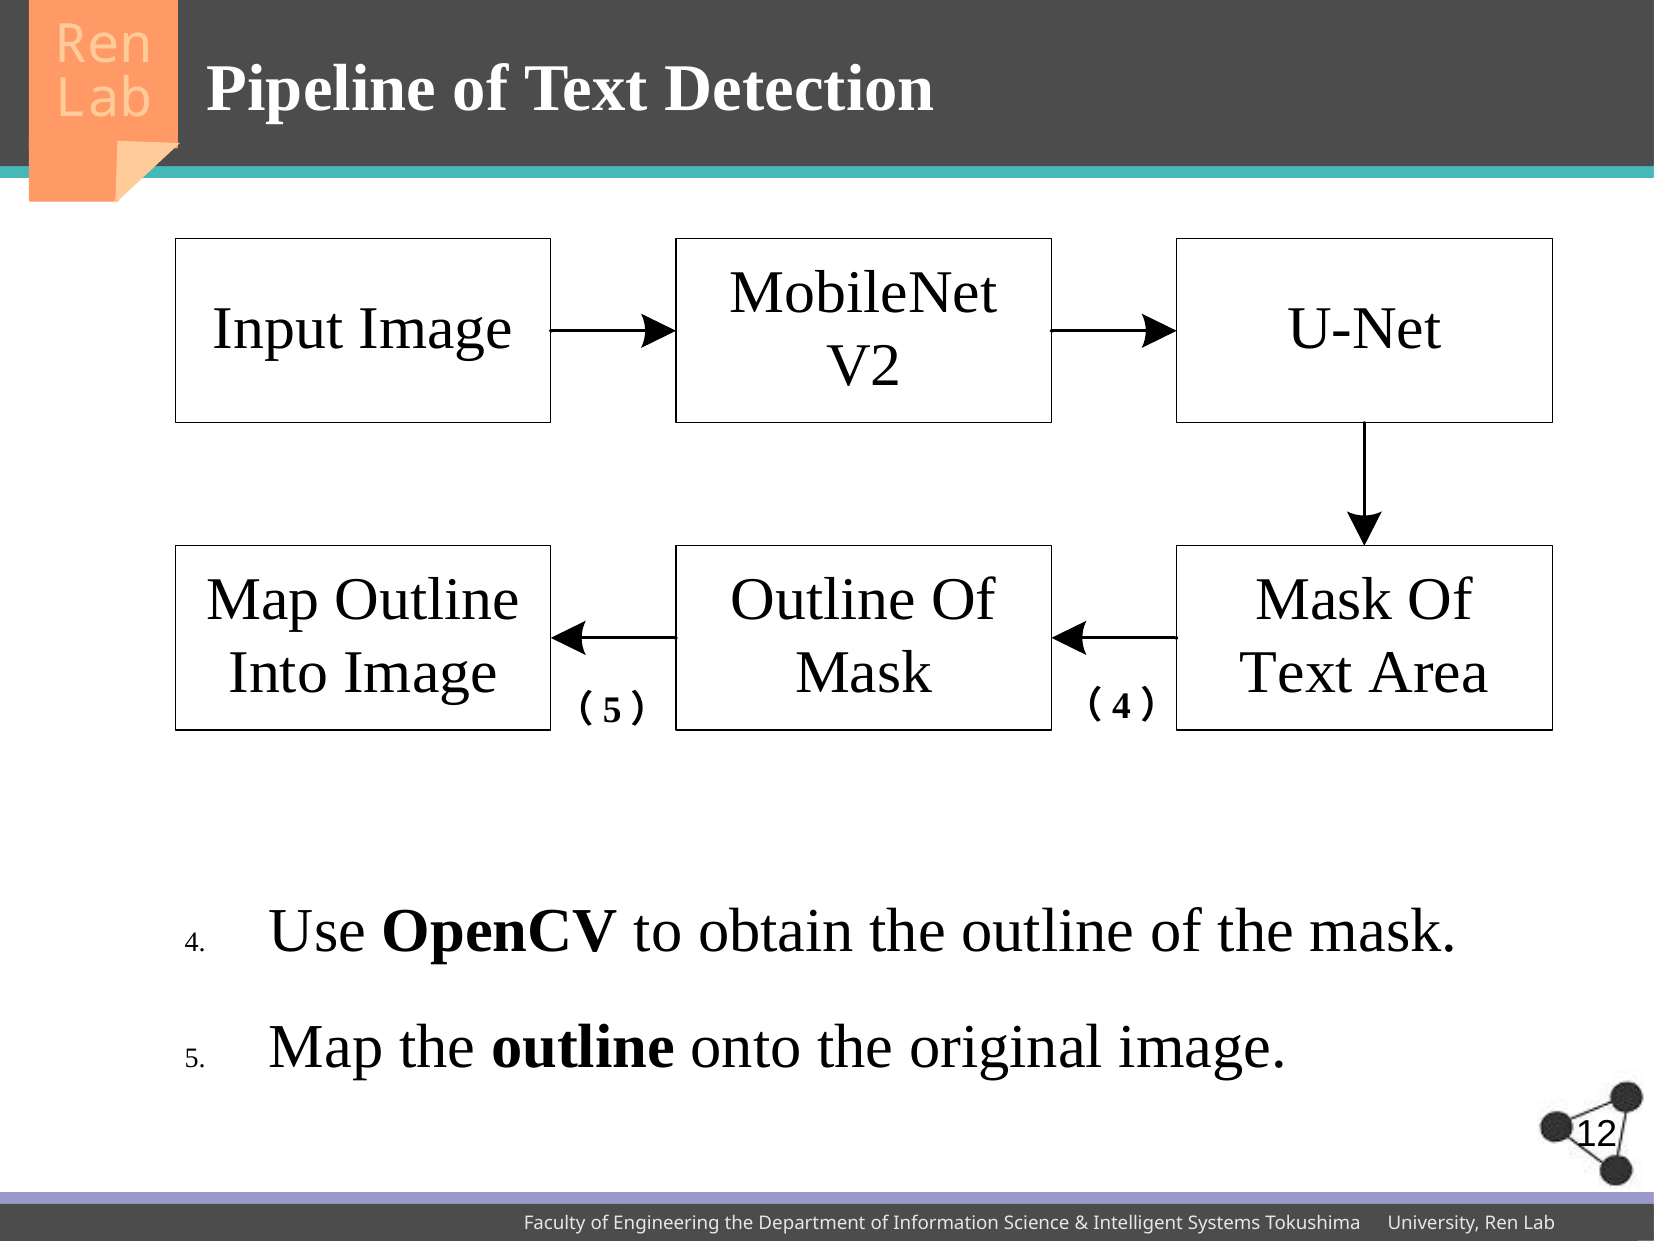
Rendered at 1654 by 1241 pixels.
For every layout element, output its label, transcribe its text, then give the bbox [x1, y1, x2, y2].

picture [169, 233, 1558, 736]
text_box Use OpenCV to obtain the outline of the mask. Map the outline onto the original image. [169, 863, 1517, 1105]
picture [1523, 1069, 1654, 1192]
text_box Pipeline of Text Detection [191, 36, 982, 132]
